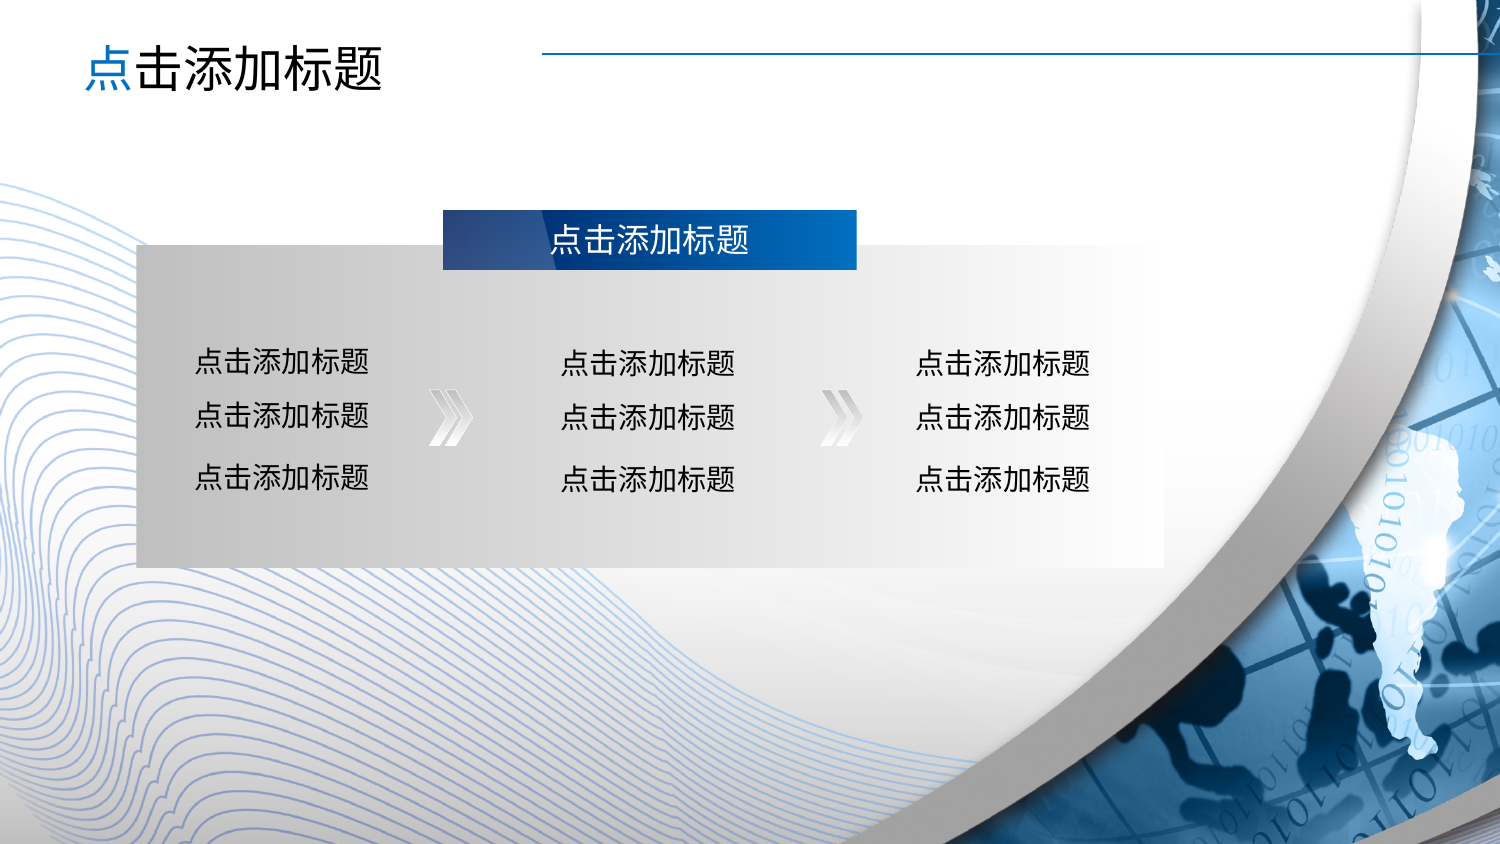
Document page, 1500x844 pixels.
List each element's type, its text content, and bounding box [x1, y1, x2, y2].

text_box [136, 244, 1164, 569]
picture [0, 0, 1500, 844]
text_box 点击添加标题 [0, 0, 494, 105]
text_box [442, 210, 857, 270]
